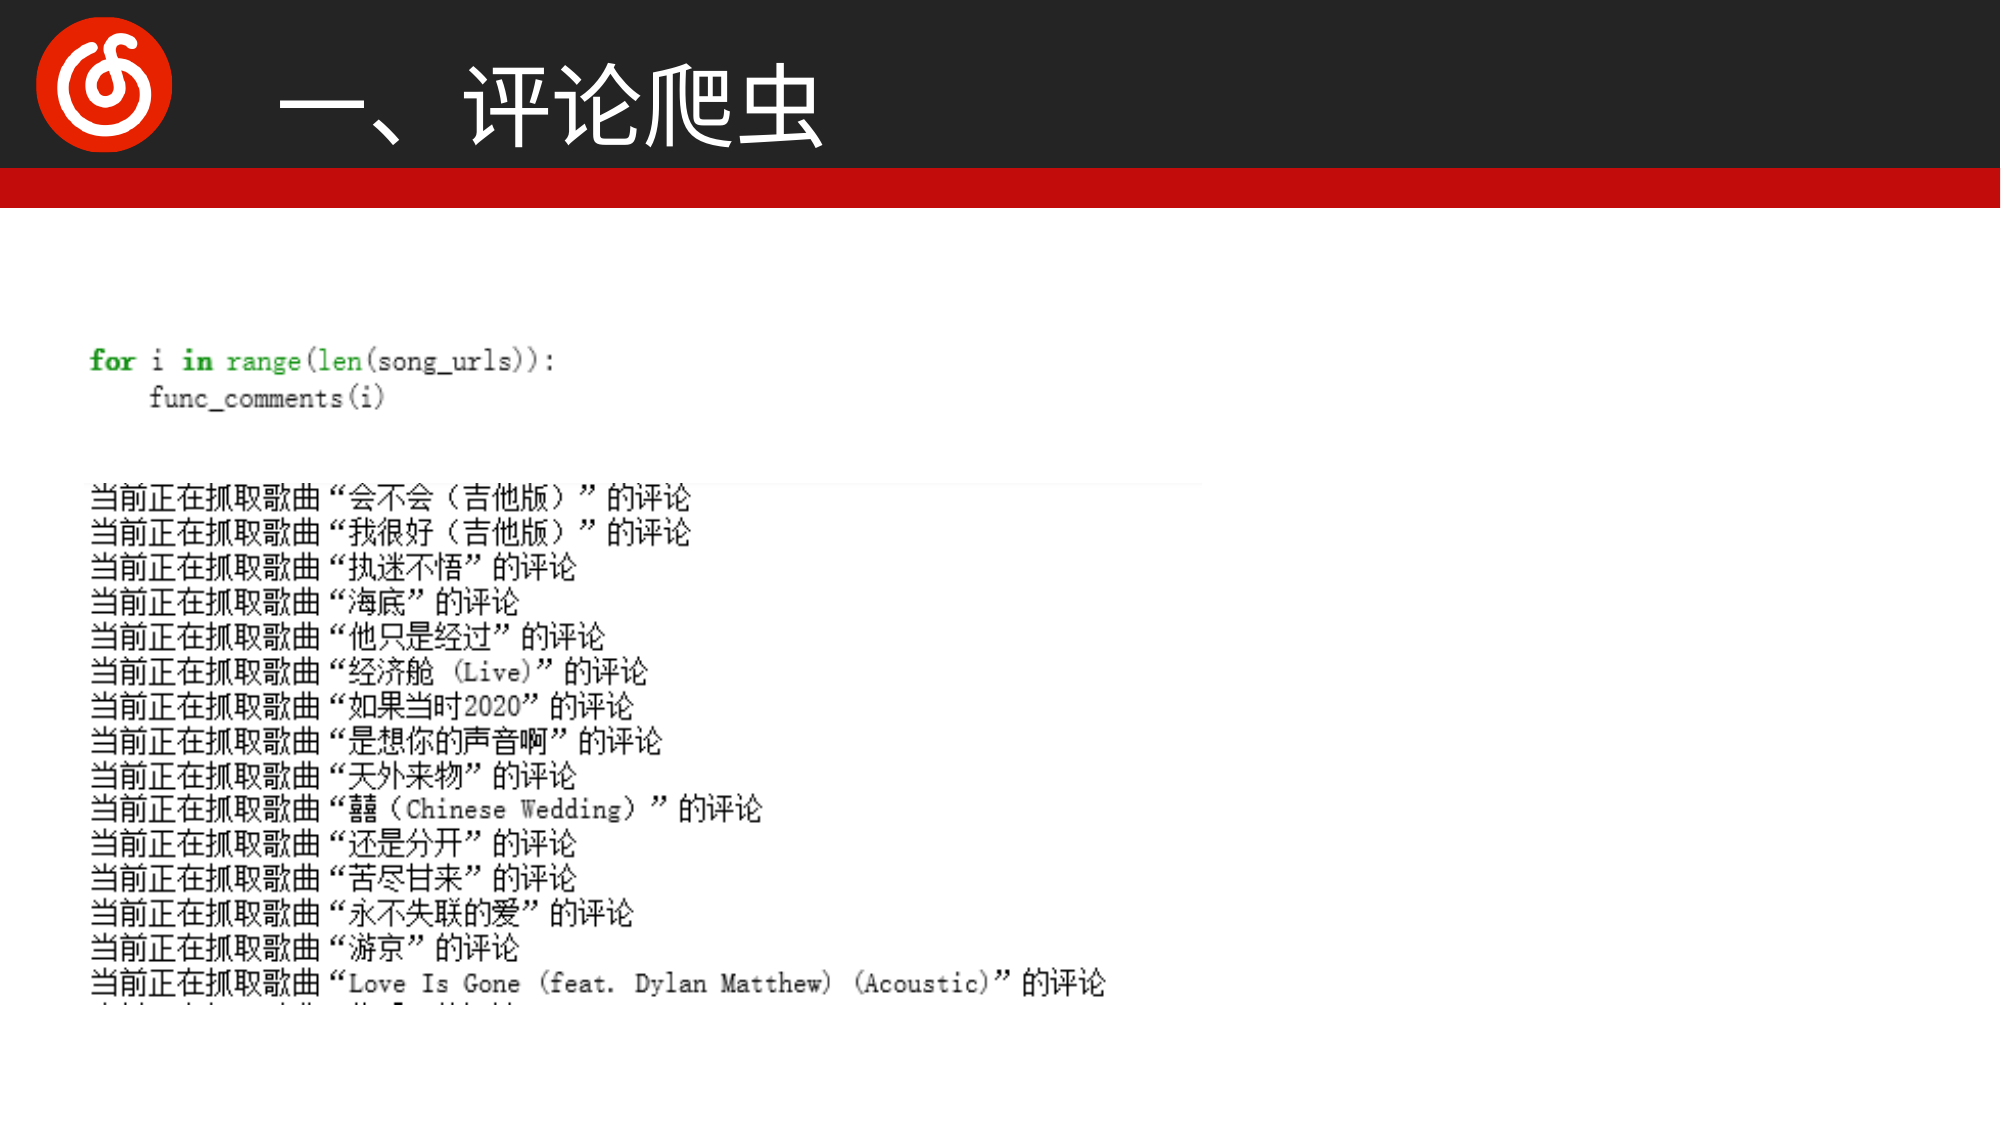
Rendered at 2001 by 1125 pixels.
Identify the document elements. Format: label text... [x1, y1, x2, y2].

picture [84, 483, 1202, 1005]
picture [35, 16, 173, 153]
title 一、评论爬虫 [262, 54, 1893, 204]
picture [84, 336, 674, 423]
